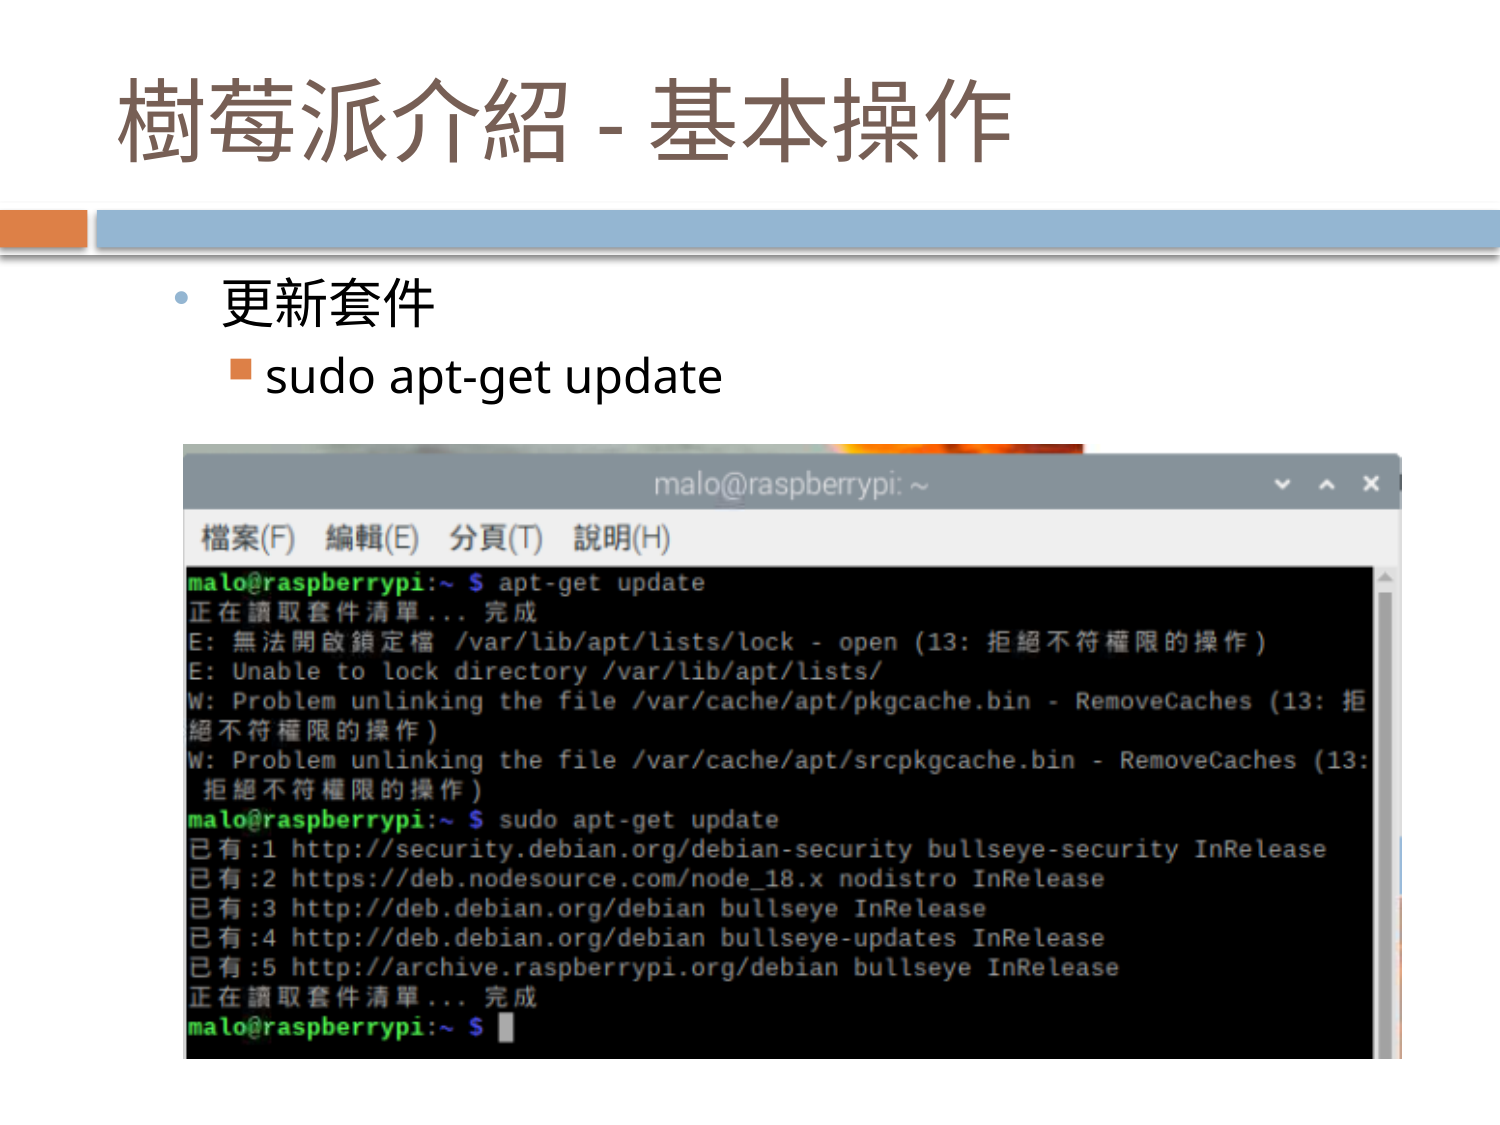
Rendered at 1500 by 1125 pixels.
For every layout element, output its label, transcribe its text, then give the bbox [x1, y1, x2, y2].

picture [182, 444, 1403, 1059]
title 樹莓派介紹-基本操作 [100, 37, 1438, 200]
list 更新套件 sudo apt-get update [100, 262, 1438, 1000]
